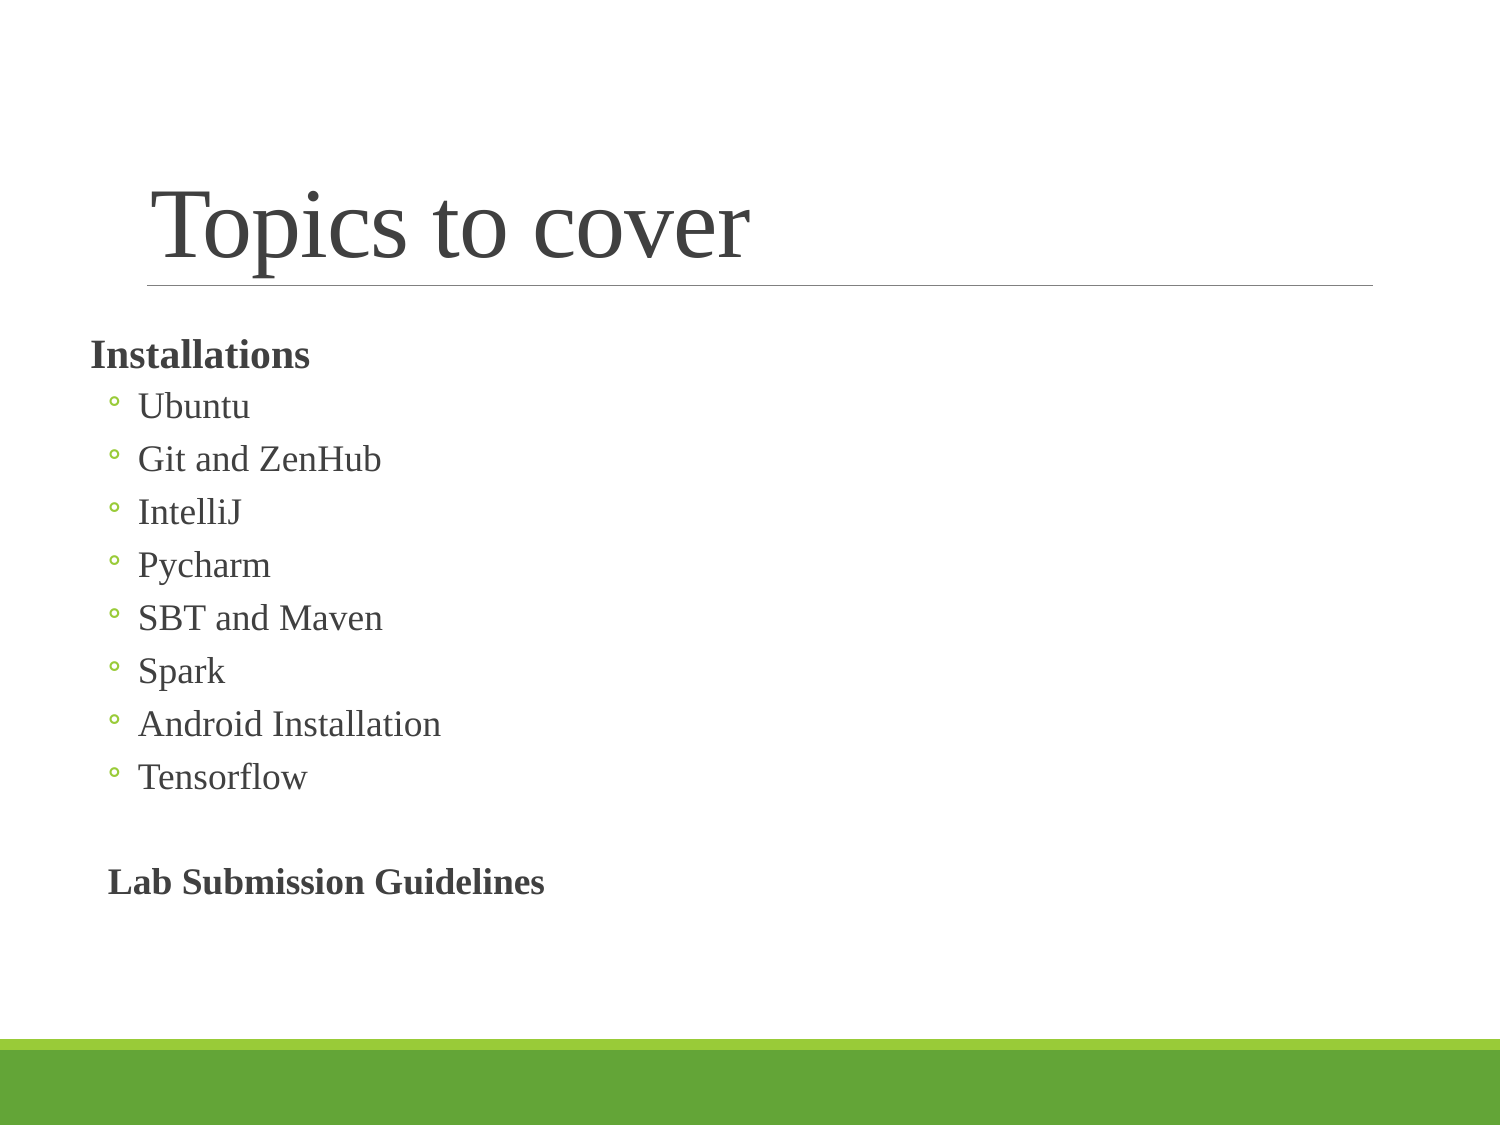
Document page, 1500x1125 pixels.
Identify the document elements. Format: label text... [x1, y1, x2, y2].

title Topics to cover [135, 47, 1373, 285]
list Installations Ubuntu Git and ZenHub IntelliJ Pycharm SBT and Maven Spark Android Installation Tensorflow Lab Submission Guidelines [75, 324, 1425, 1018]
